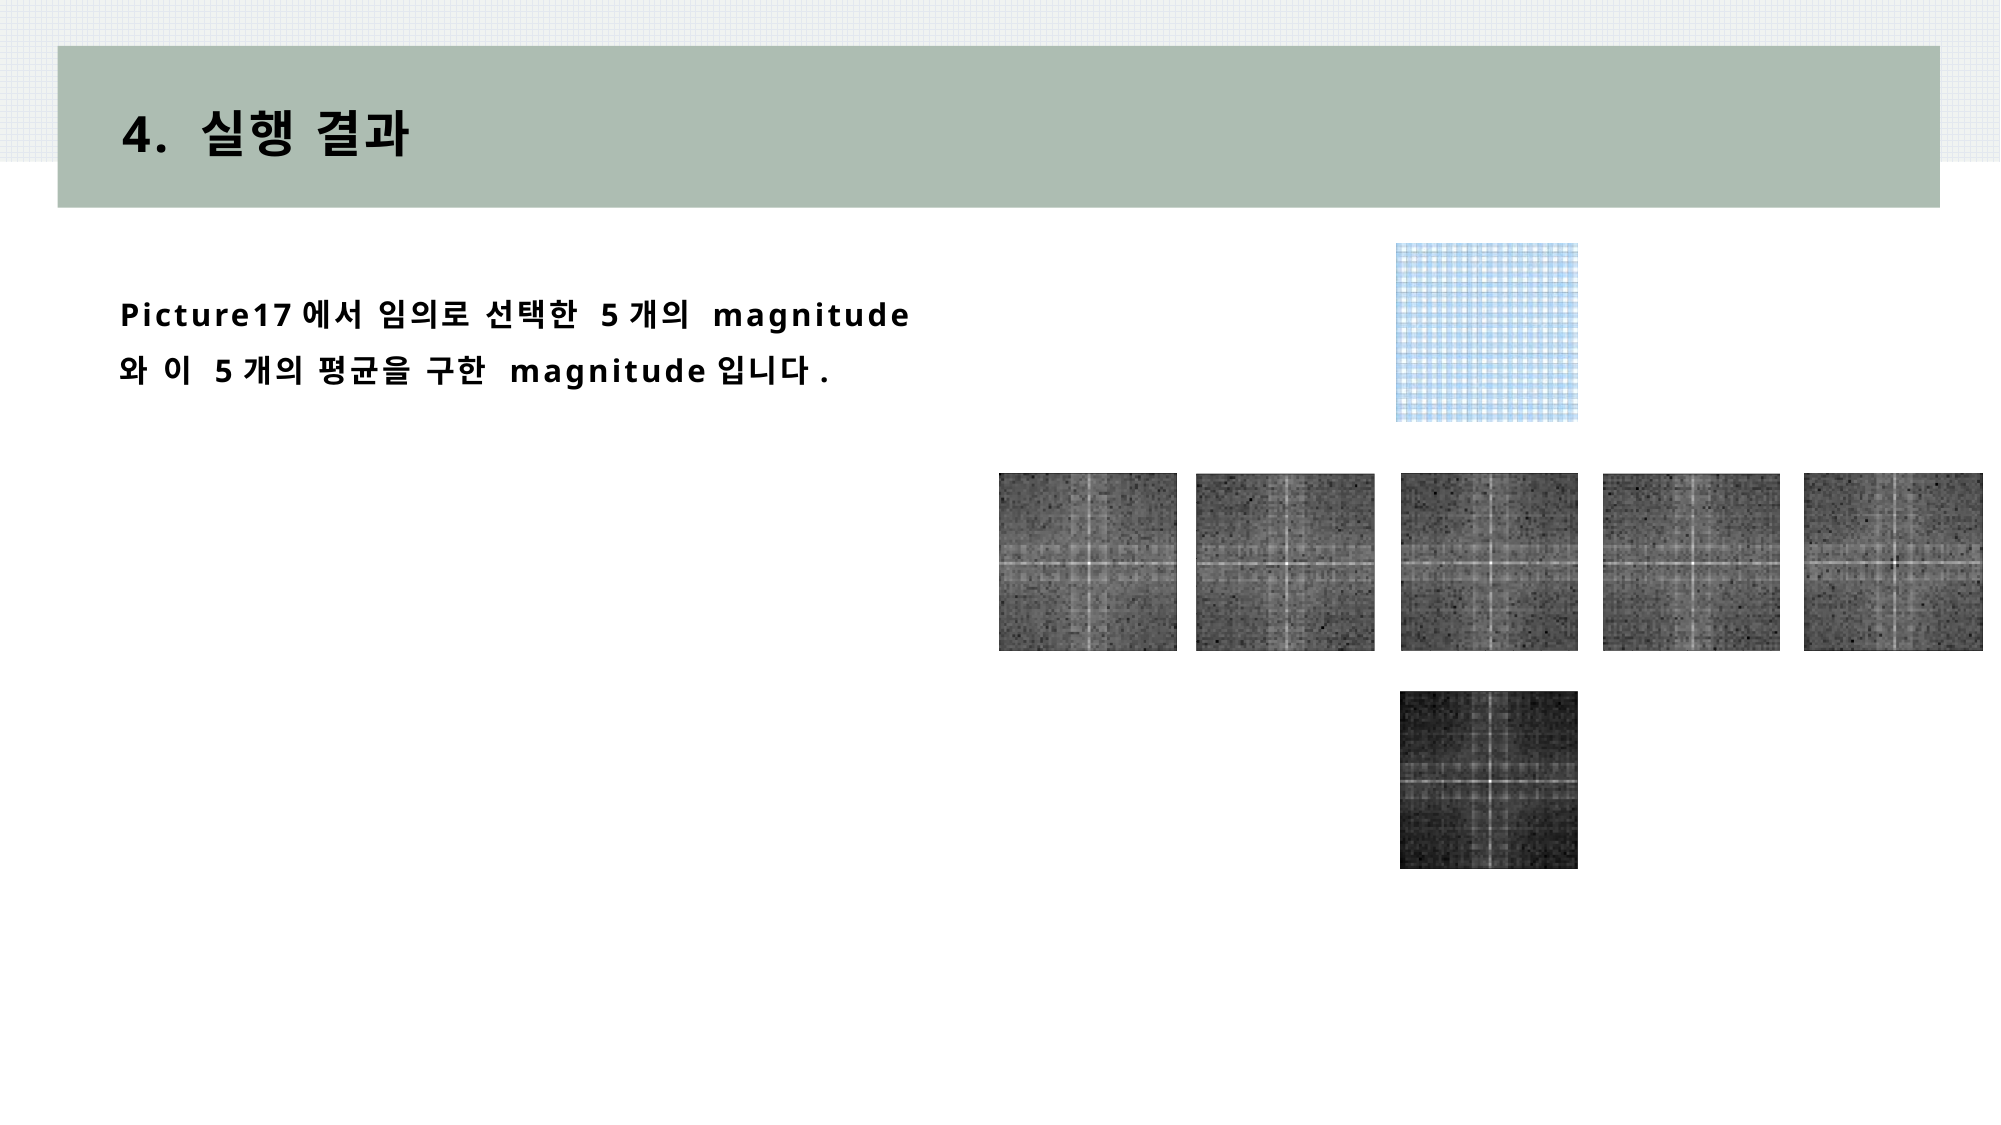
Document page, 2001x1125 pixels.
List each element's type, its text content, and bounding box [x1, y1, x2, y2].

picture [1603, 473, 1780, 651]
picture [1804, 473, 1983, 651]
picture [1400, 691, 1578, 869]
picture [1196, 473, 1375, 651]
picture [999, 473, 1177, 651]
picture [1400, 473, 1578, 651]
title 4. 실행 결과 [104, 78, 1894, 192]
list Picture17에서 임의로 선택한 5개의 magnitude와 이 5개의 평균을 구한 magnitude입니다. [104, 268, 932, 1014]
picture [1396, 243, 1578, 422]
